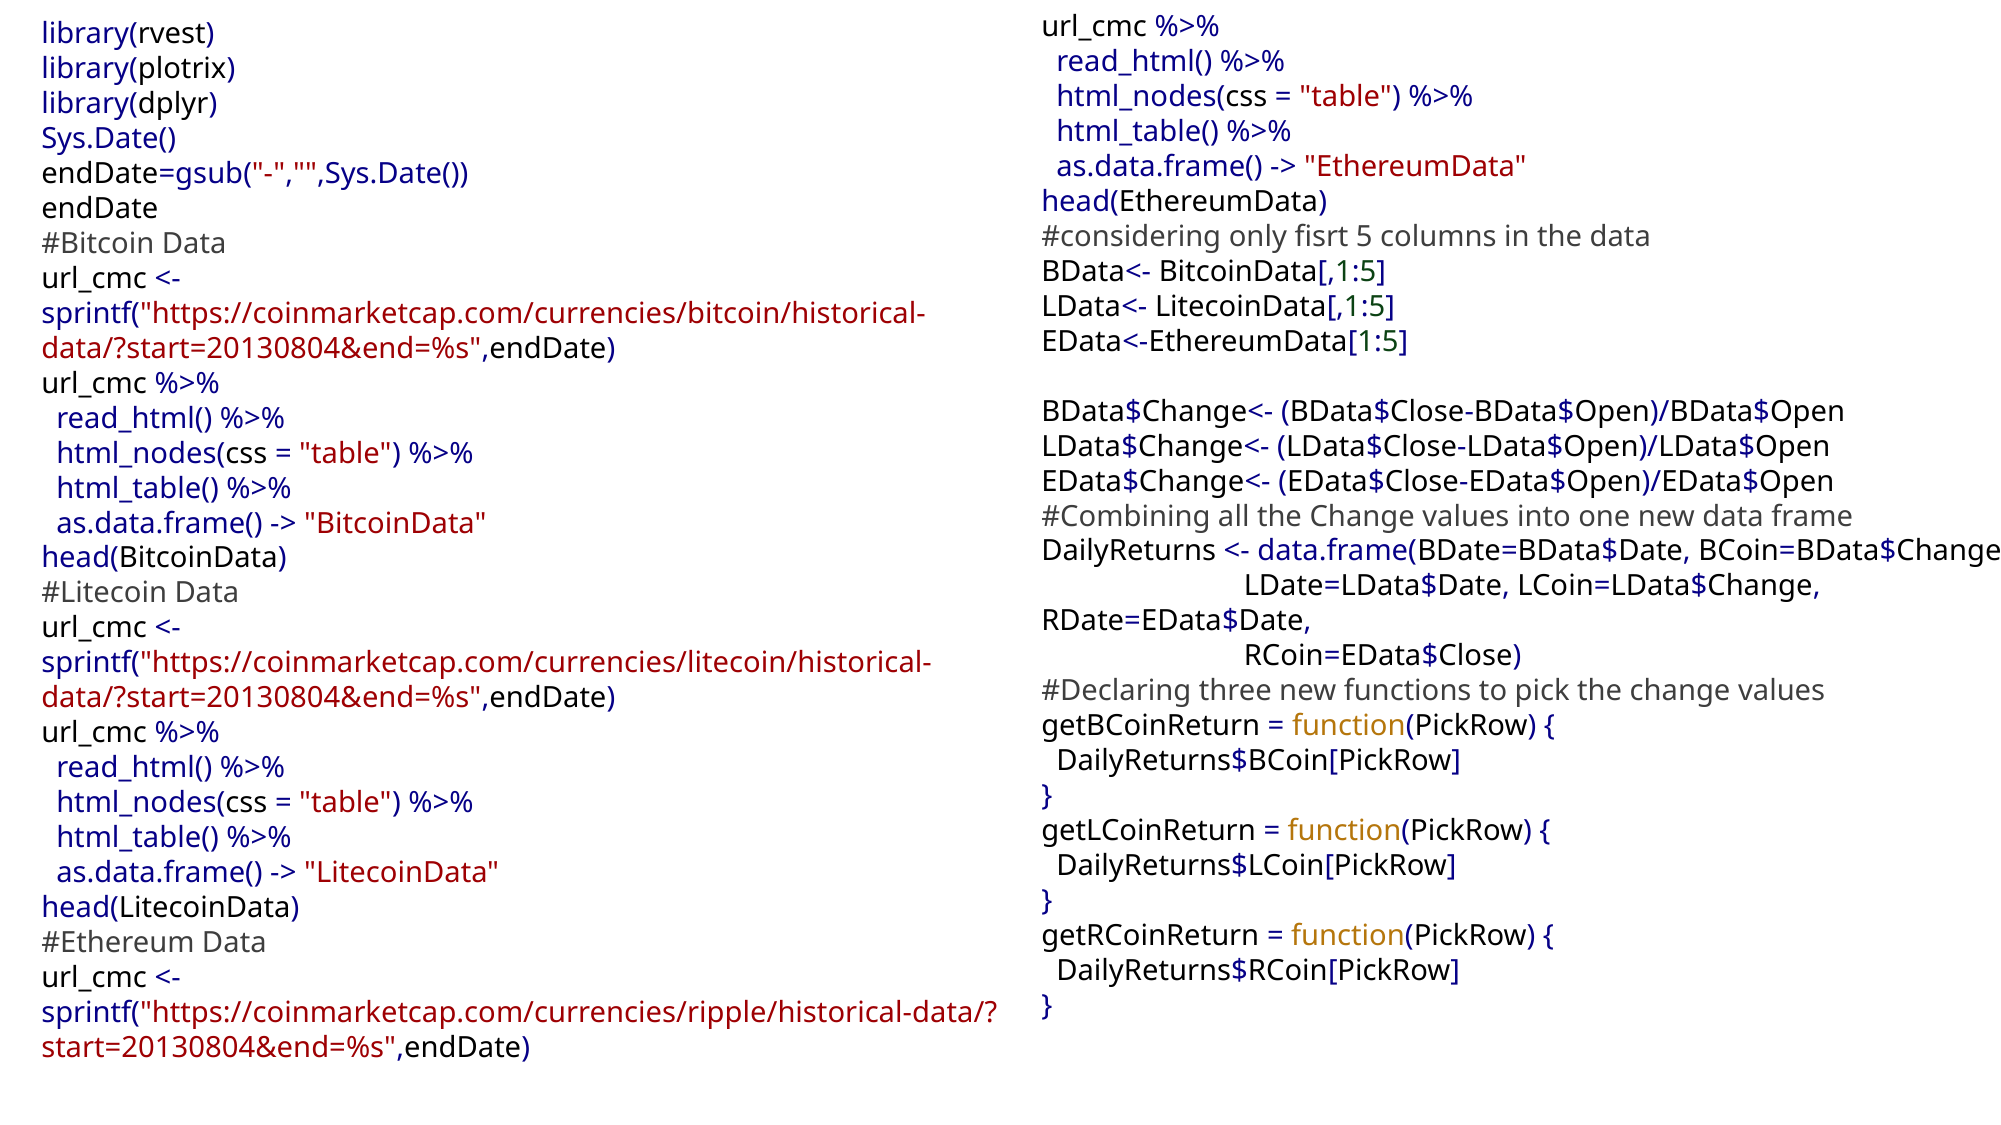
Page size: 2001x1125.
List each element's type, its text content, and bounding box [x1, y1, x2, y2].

text_box library(rvest) library(plotrix) library(dplyr) Sys.Date() endDate=gsub("-","",Sys.Date()) endDate #Bitcoin Data url_cmc <- sprintf("https://coinmarketcap.com/currencies/bitcoin/historical-data/?start=20130804&end=%s",endDate) url_cmc %>% read_html() %>% html_nodes(css = "table") %>% html_table() %>% as.data.frame() -> "BitcoinData" head(BitcoinData) #Litecoin Data url_cmc <- sprintf("https://coinmarketcap.com/currencies/litecoin/historical-data/?start=20130804&end=%s",endDate) url_cmc %>% read_html() %>% html_nodes(css = "table") %>% html_table() %>% as.data.frame() -> "LitecoinData" head(LitecoinData) #Ethereum Data url_cmc <- sprintf("https://coinmarketcap.com/currencies/ripple/historical-data/?start=20130804&end=%s",endDate) [26, 7, 1027, 1071]
text_box url_cmc %>% read_html() %>% html_nodes(css = "table") %>% html_table() %>% as.data.frame() -> "EthereumData" head(EthereumData) #considering only fisrt 5 columns in the data BData<- BitcoinData[,1:5] LData<- LitecoinData[,1:5] EData<-EthereumData[1:5] BData$Change<- (BData$Close-BData$Open)/BData$Open LData$Change<- (LData$Close-LData$Open)/LData$Open EData$Change<- (EData$Close-EData$Open)/EData$Open #Combining all the Change values into one new data frame DailyReturns <- data.frame(BDate=BData$Date, BCoin=BData$Change, LDate=LData$Date, LCoin=LData$Change, RDate=EData$Date, RCoin=EData$Close) #Declaring three new functions to pick the change values getBCoinReturn = function(PickRow) { DailyReturns$BCoin[PickRow] } getLCoinReturn = function(PickRow) { DailyReturns$LCoin[PickRow] } getRCoinReturn = function(PickRow) { DailyReturns$RCoin[PickRow] } [1026, 0, 2000, 1029]
